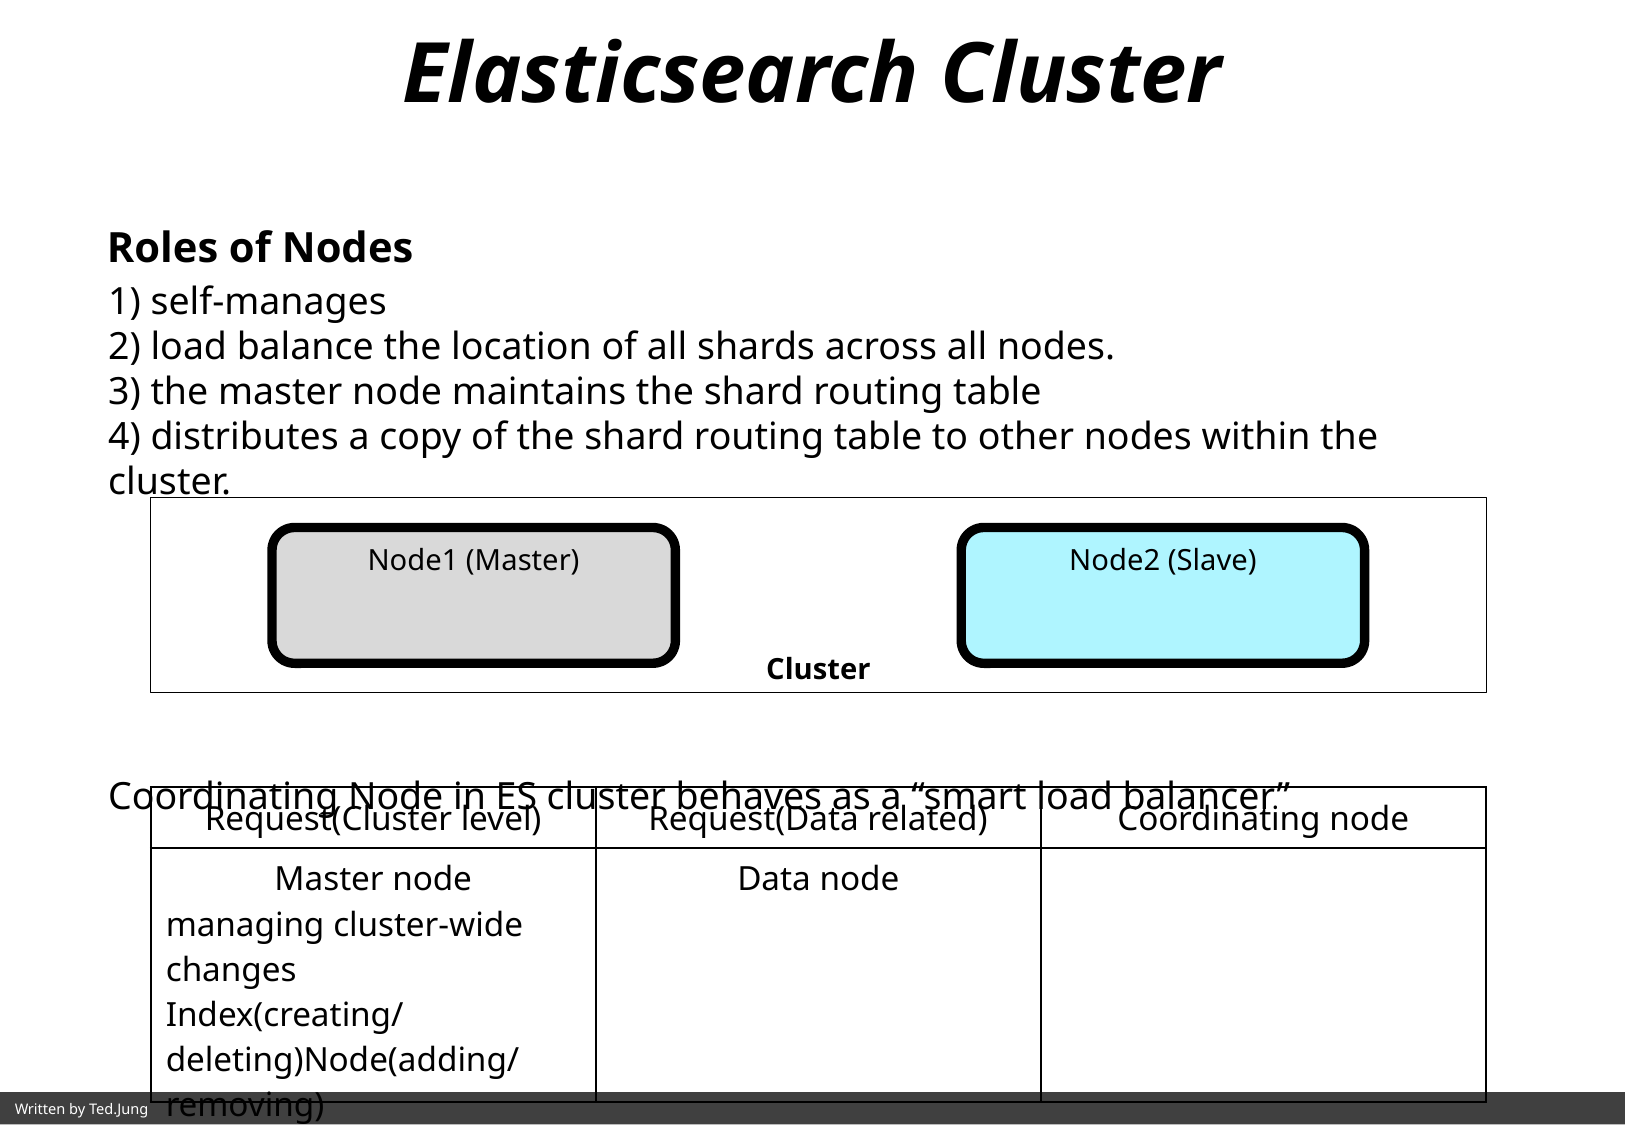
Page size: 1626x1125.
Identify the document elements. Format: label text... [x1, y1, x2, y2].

table_header Request(Data related) [597, 788, 1040, 847]
text_box 1) self-manages 2) load balance the location of all shards across all nodes. 3) the master node maintains the shard routing table 4) distributes a copy of the shard routing table to other nodes within the cluster. Coordinating Node in ES cluster behaves as a “smart load balancer” [93, 269, 1528, 825]
text_box Elasticsearch Cluster [138, 30, 1487, 108]
table_cell Data node [597, 849, 1040, 1101]
text_box Roles of Nodes [91, 213, 1440, 291]
table_cell [1042, 849, 1485, 1101]
table_header Request(Cluster level) [152, 788, 595, 847]
table_cell Master node managing cluster-wide changes Index(creating/deleting)Node(adding/removing) [152, 849, 595, 1101]
table_header Coordinating node [1042, 788, 1485, 847]
